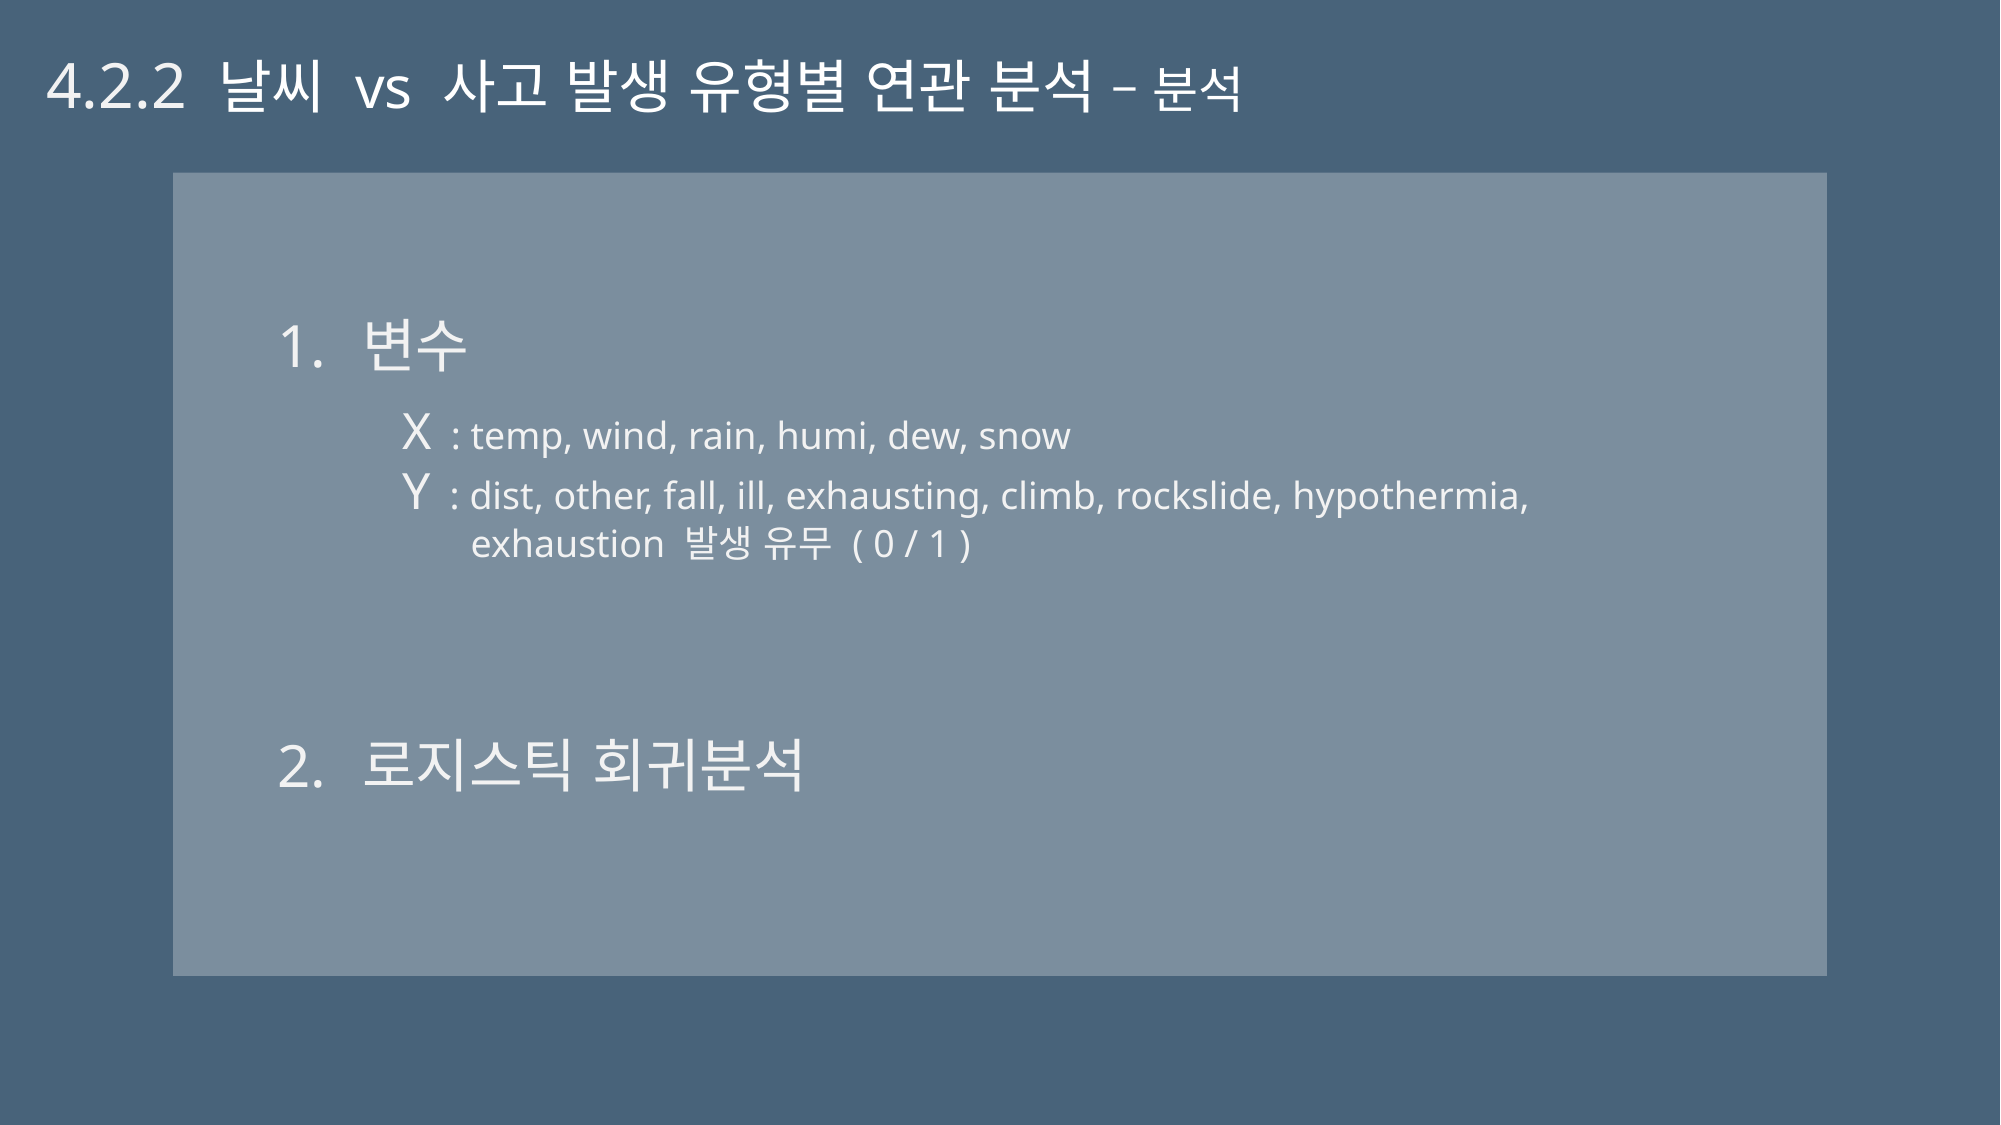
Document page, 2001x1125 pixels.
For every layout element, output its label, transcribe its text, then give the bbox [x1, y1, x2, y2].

text_box [171, 171, 1829, 978]
text_box 변수 로지스틱 회귀분석 [263, 231, 1734, 807]
text_box X : temp, wind, rain, humi, dew, snow Y : dist, other, fall, ill, exhausting, climb, rockslide, hypothermia, exhaustion 발생 유무 ( 0 / 1 ) [387, 392, 1912, 663]
text_box [0, 0, 2000, 1125]
text_box 4.2.2 날씨 vs 사고 발생 유형별 연관 분석 – 분석 [31, 38, 1938, 129]
